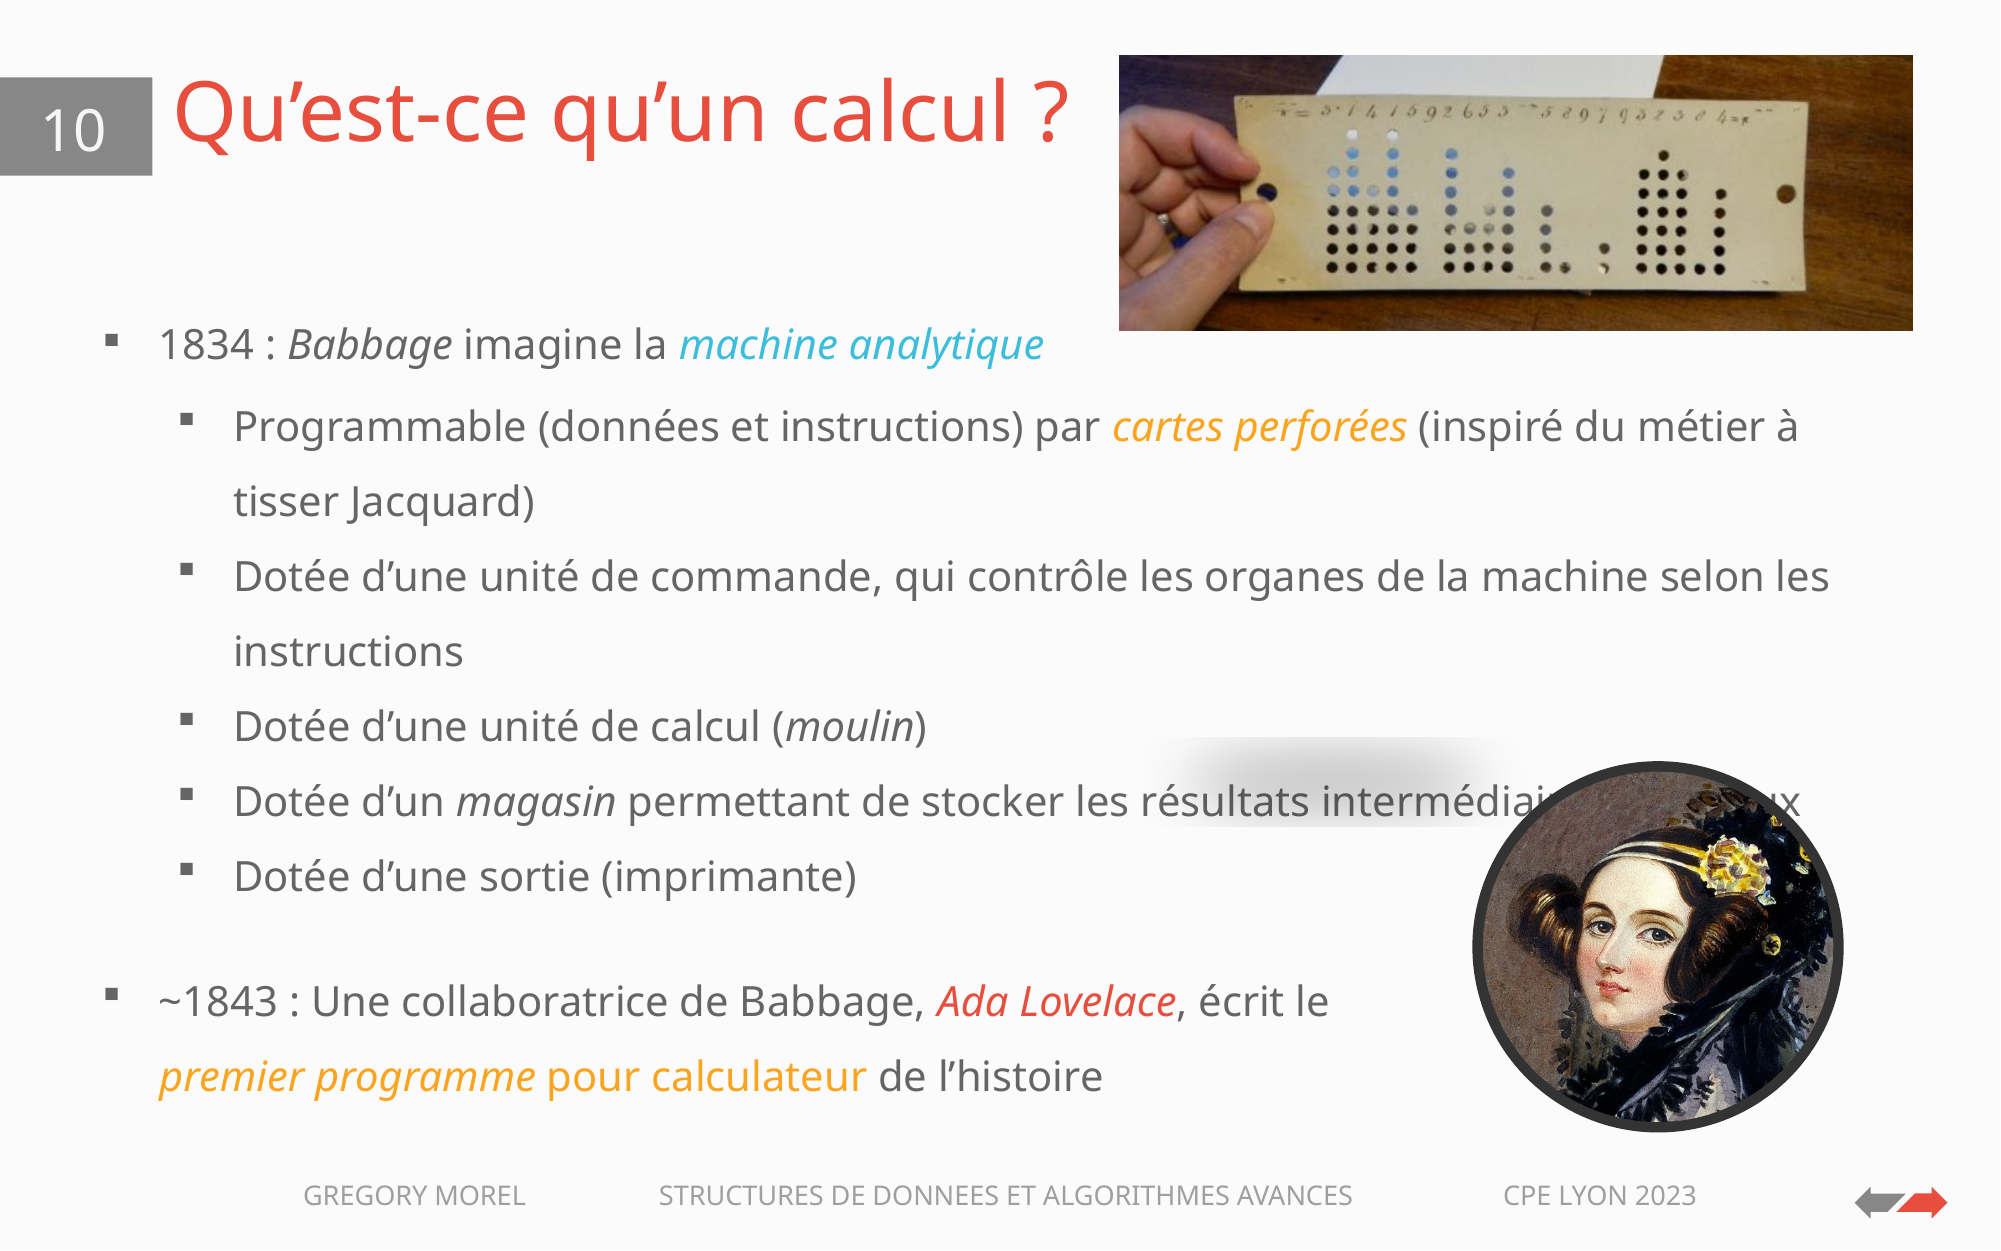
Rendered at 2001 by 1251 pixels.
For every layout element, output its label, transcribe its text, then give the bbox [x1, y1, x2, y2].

picture [1119, 55, 1913, 331]
title Qu’est-ce qu’un calcul ? [158, 19, 1659, 168]
text_box 1834 : Babbage imagine la machine analytique Programmable (données et instructions) par cartes perforées (inspiré du métier à tisser Jacquard) Dotée d’une unité de commande, qui contrôle les organes de la machine selon les instructions Dotée d’une unité de calcul (moulin) Dotée d’un magasin permettant de stocker les résultats intermédiaires ou finaux Dotée d’une sortie (imprimante) ~1843 : Une collaboratrice de Babbage, Ada Lovelace, écrit le premier programme pour calculateur de l’histoire [57, 281, 1900, 1107]
picture [1477, 766, 1839, 1128]
slide_number 10 [13, 85, 134, 162]
